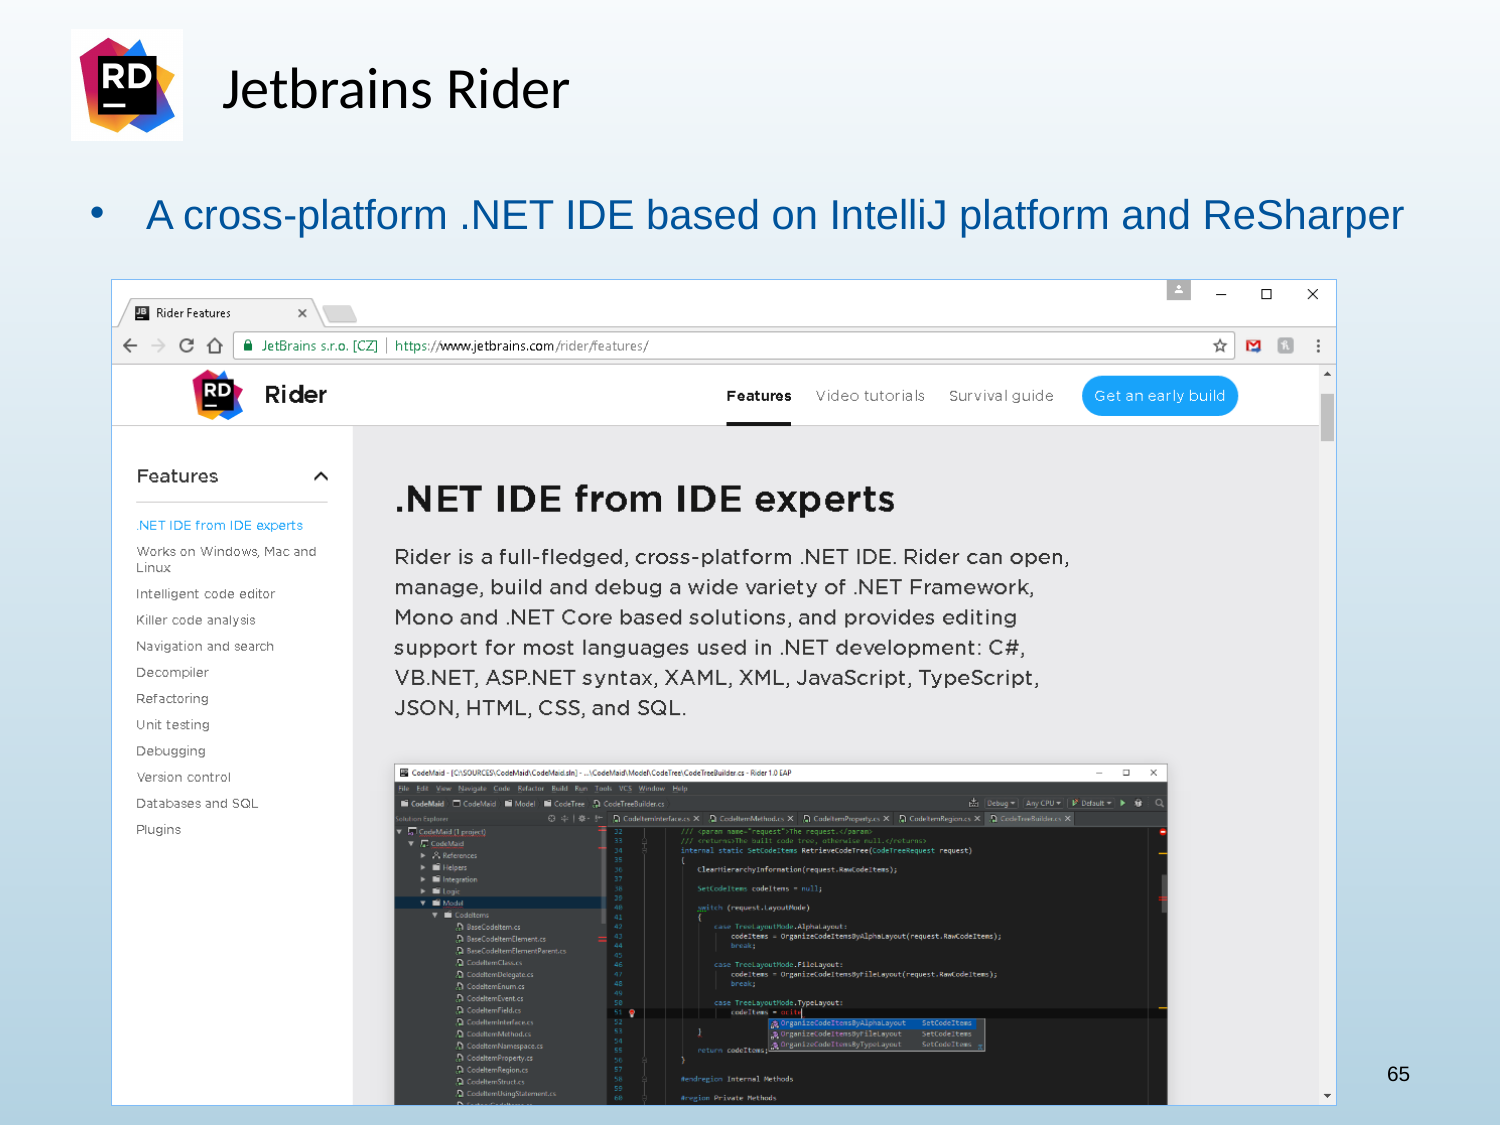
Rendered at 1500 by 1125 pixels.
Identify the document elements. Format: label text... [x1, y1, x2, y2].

picture [70, 28, 183, 141]
text_box A cross-platform .NET IDE based on IntelliJ platform and ReSharper [74, 180, 1478, 293]
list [110, 278, 1337, 1106]
title Jetbrains Rider [75, 0, 1454, 170]
